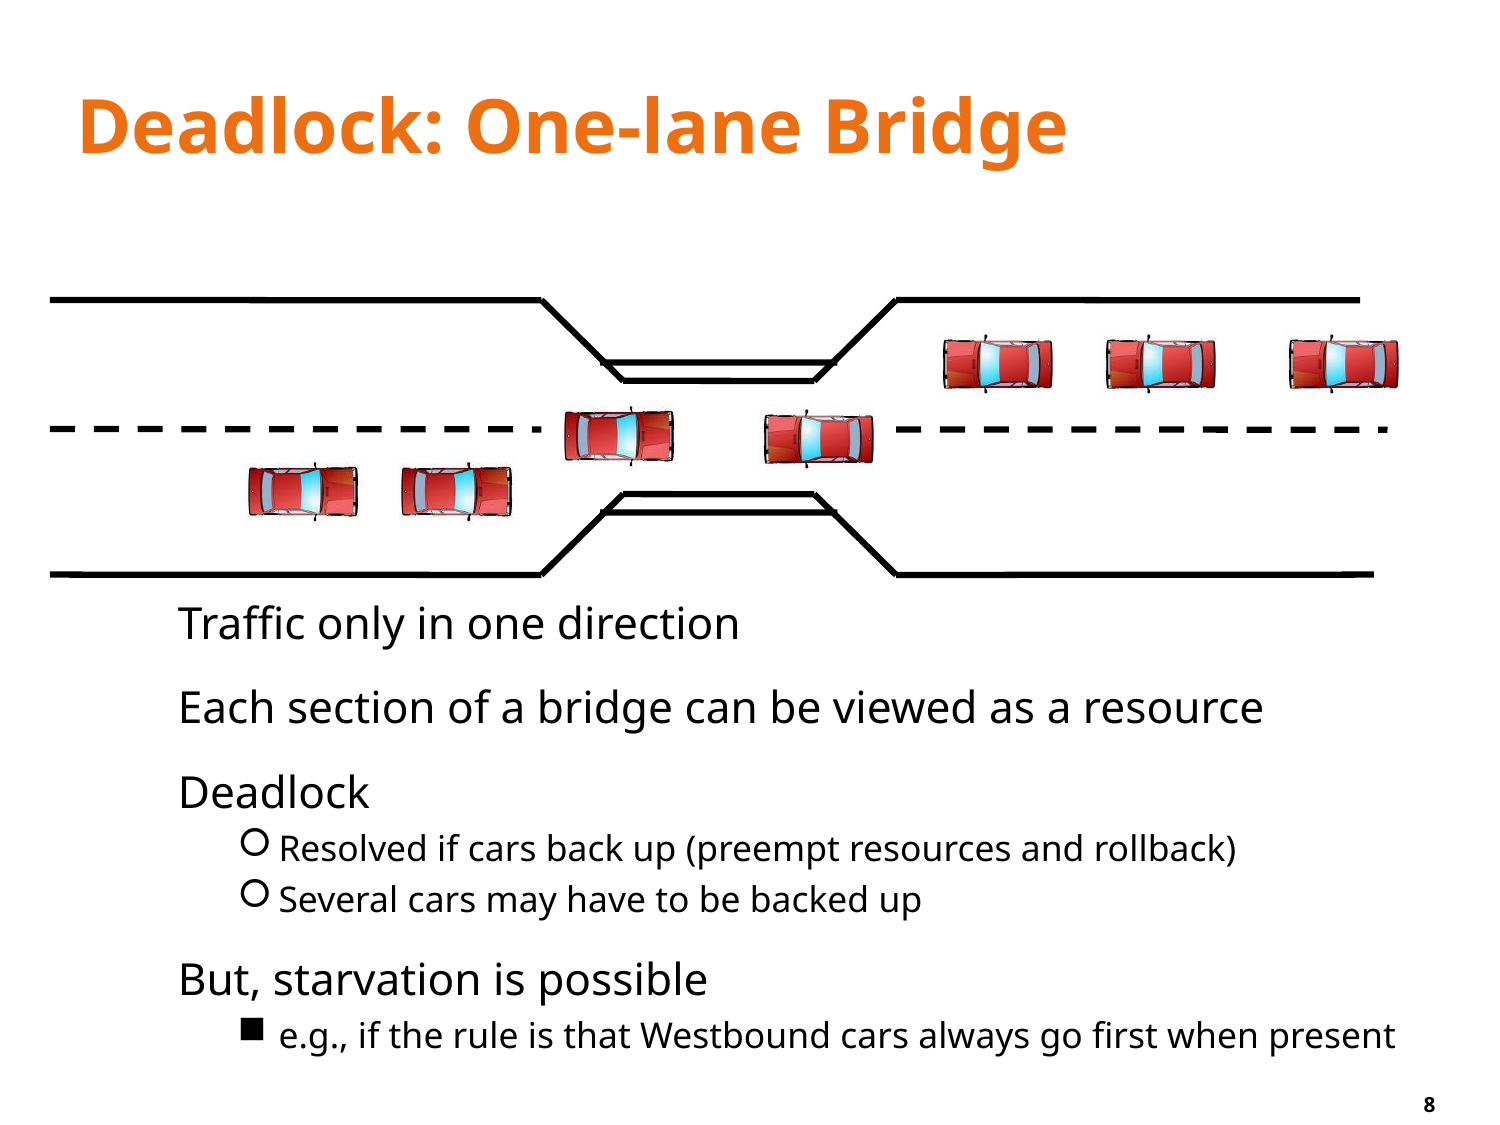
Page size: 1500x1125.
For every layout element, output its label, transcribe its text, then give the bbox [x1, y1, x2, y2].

title Deadlock: One-lane Bridge [61, 60, 1438, 187]
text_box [49, 299, 1388, 576]
picture [562, 399, 680, 470]
list Traffic only in one direction Each section of a bridge can be viewed as a resource Deadlock Resolved if cars back up (preempt resources and rollback) Several cars may have to be backed up But, starvation is possible e.g., if the rule is that Westbound cars always go first when present [155, 587, 1413, 1075]
picture [1283, 330, 1401, 401]
picture [758, 405, 876, 476]
